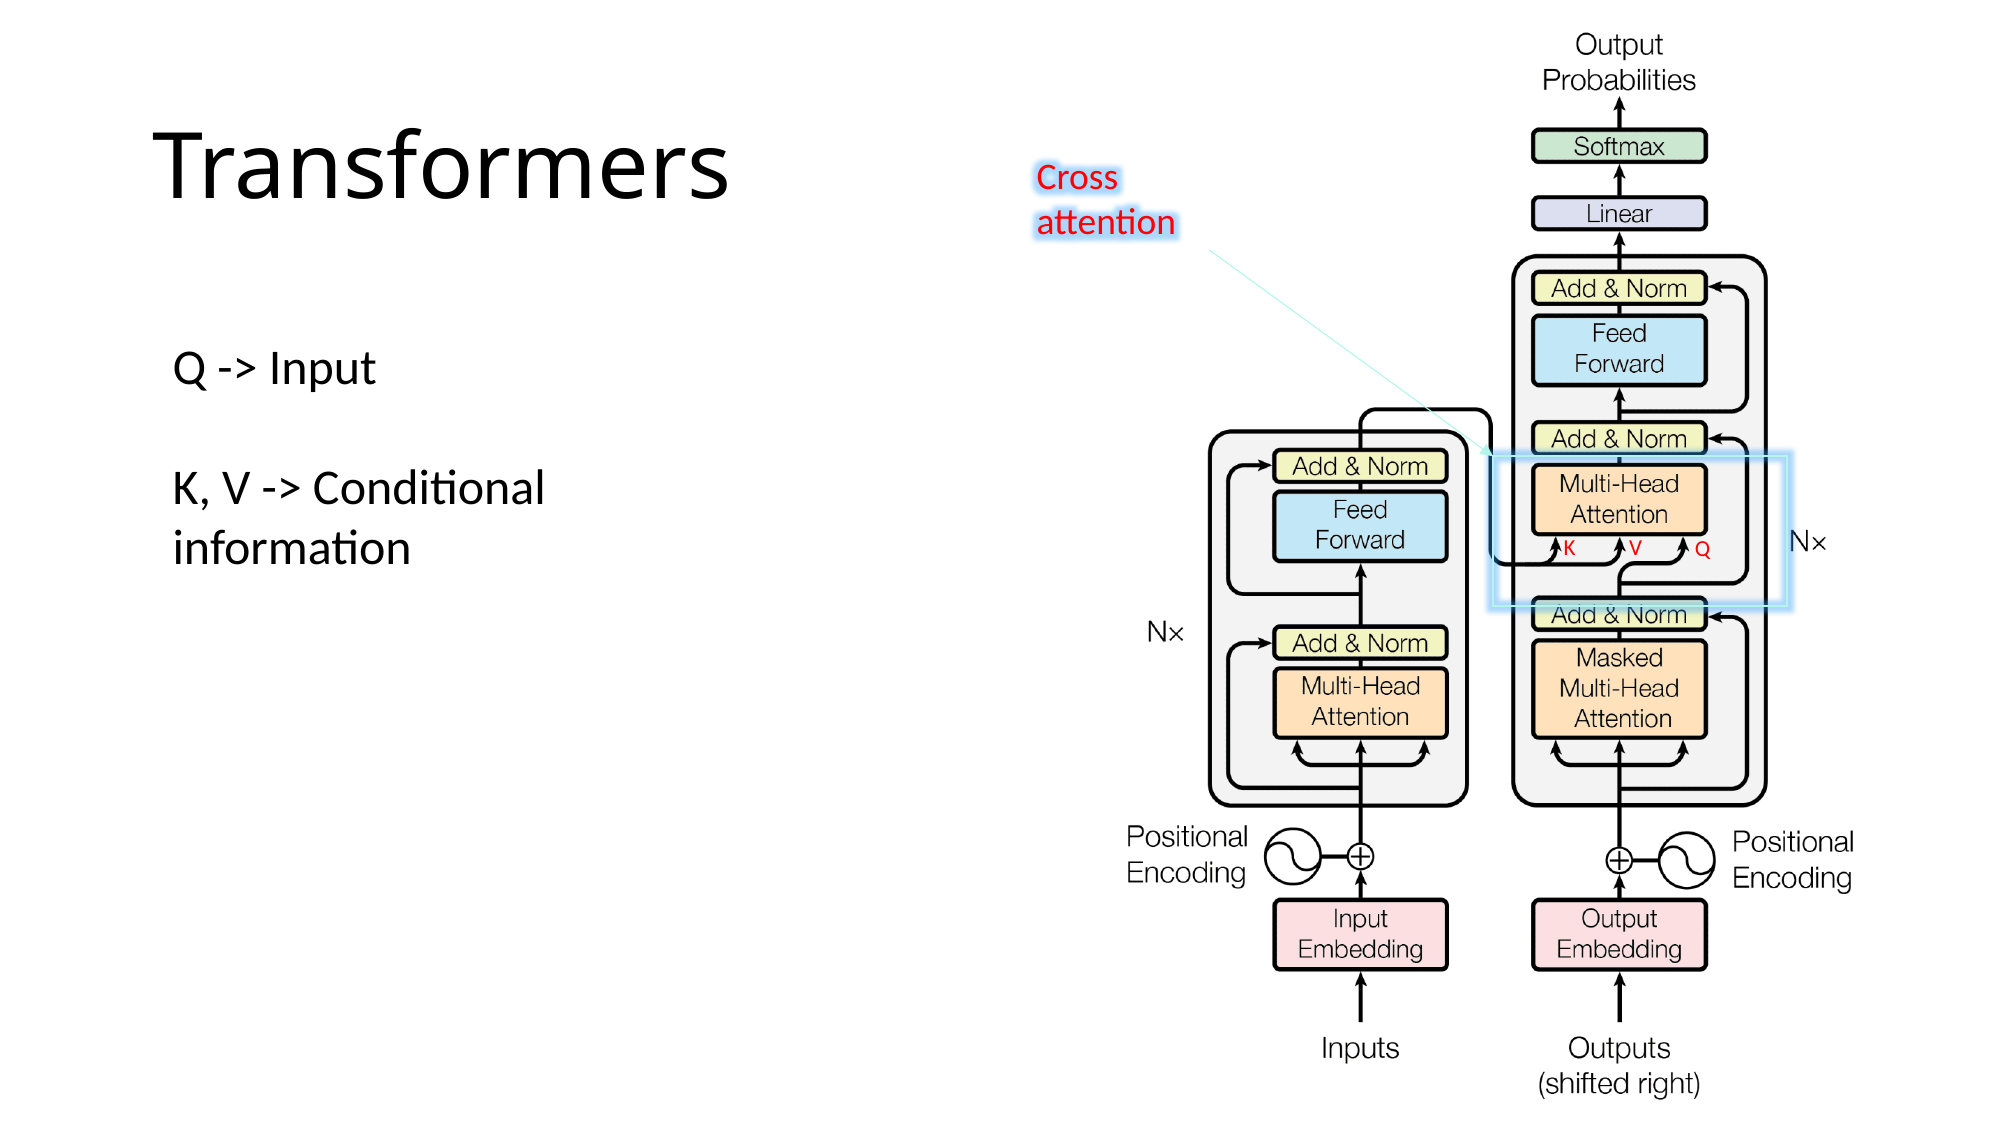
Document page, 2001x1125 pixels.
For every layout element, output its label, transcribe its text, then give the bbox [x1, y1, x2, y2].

text_box Cross attention [1021, 144, 1090, 250]
text_box Q -> Input K, V -> Conditional information [157, 327, 717, 583]
picture [1090, 0, 1889, 1125]
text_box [1209, 249, 1493, 457]
text_box Q Query [1017, 140, 1090, 255]
title Transformers [137, 59, 1090, 278]
